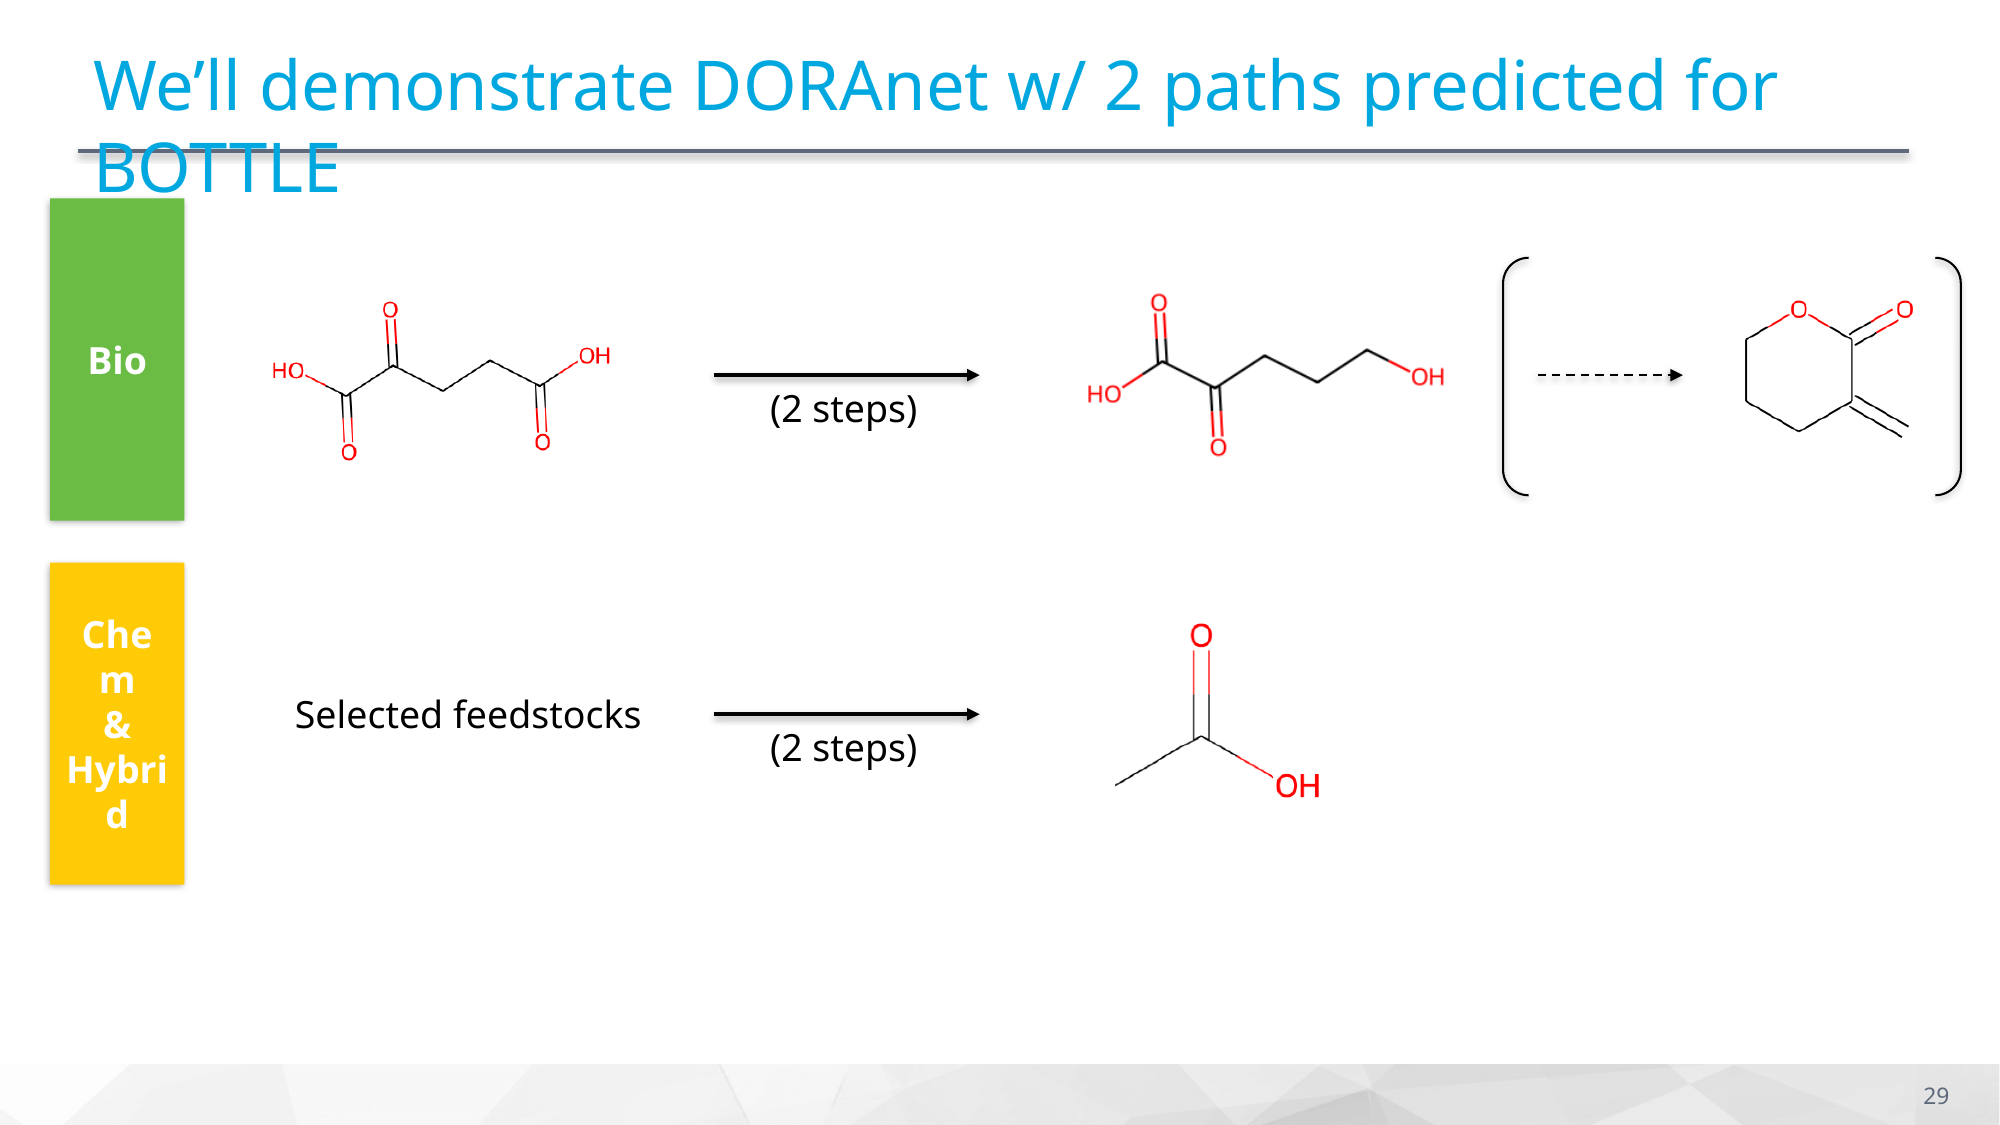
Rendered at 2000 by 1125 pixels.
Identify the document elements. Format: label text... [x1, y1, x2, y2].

picture [1737, 292, 1922, 458]
picture [0, 1064, 2000, 1125]
picture [1065, 284, 1467, 466]
text_box [1500, 255, 1963, 498]
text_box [713, 713, 980, 824]
text_box Bio [49, 198, 185, 521]
picture [1102, 623, 1329, 805]
text_box Chem & Hybrid [49, 562, 185, 885]
picture [261, 284, 623, 466]
text_box Selected feedstocks [280, 683, 657, 744]
title We’ll demonstrate DORAnet w/ 2 paths predicted for BOTTLE [78, 34, 1987, 168]
text_box (2 steps) [752, 384, 935, 438]
